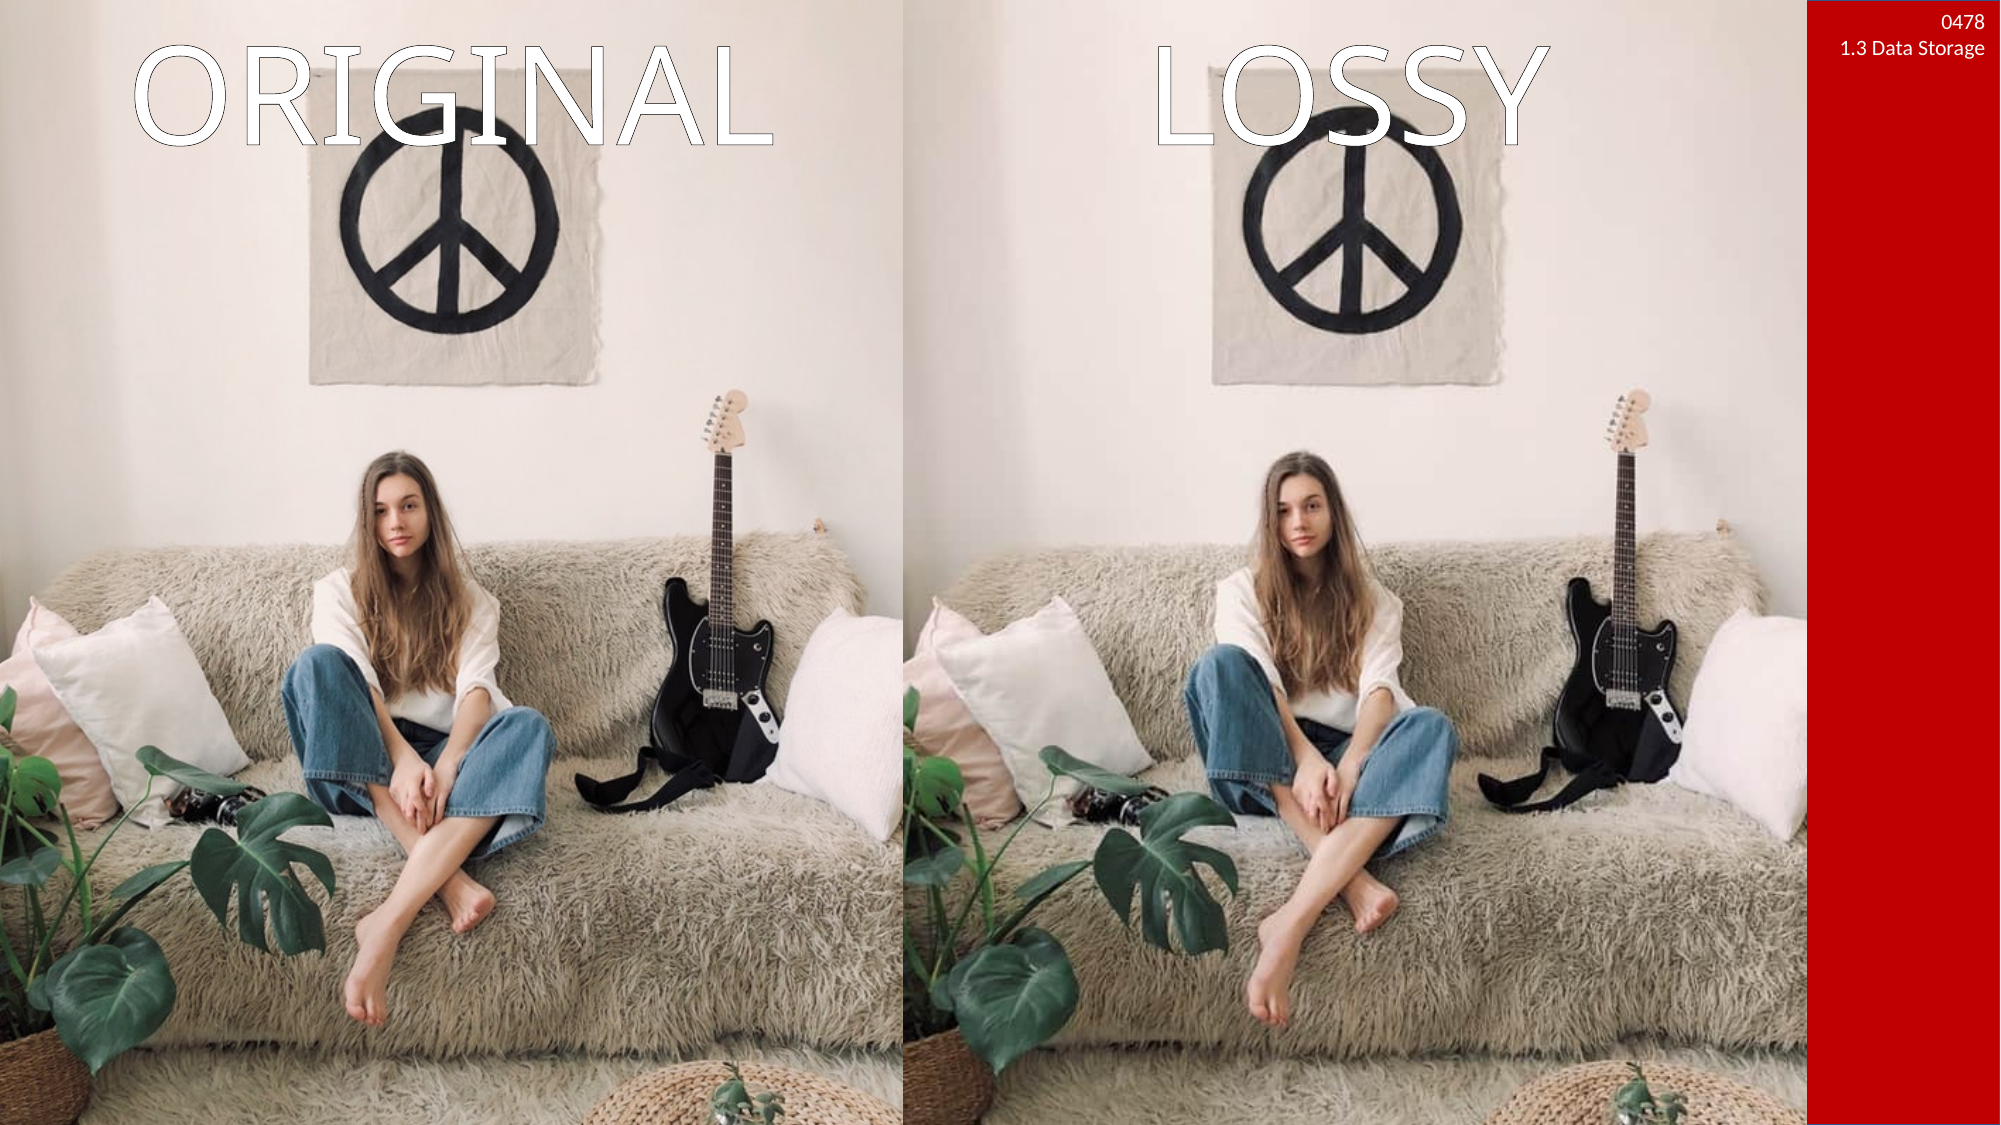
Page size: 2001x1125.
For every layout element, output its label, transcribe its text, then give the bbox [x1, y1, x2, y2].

picture [0, 0, 1807, 1125]
title Lossy Image [1807, 0, 2000, 86]
